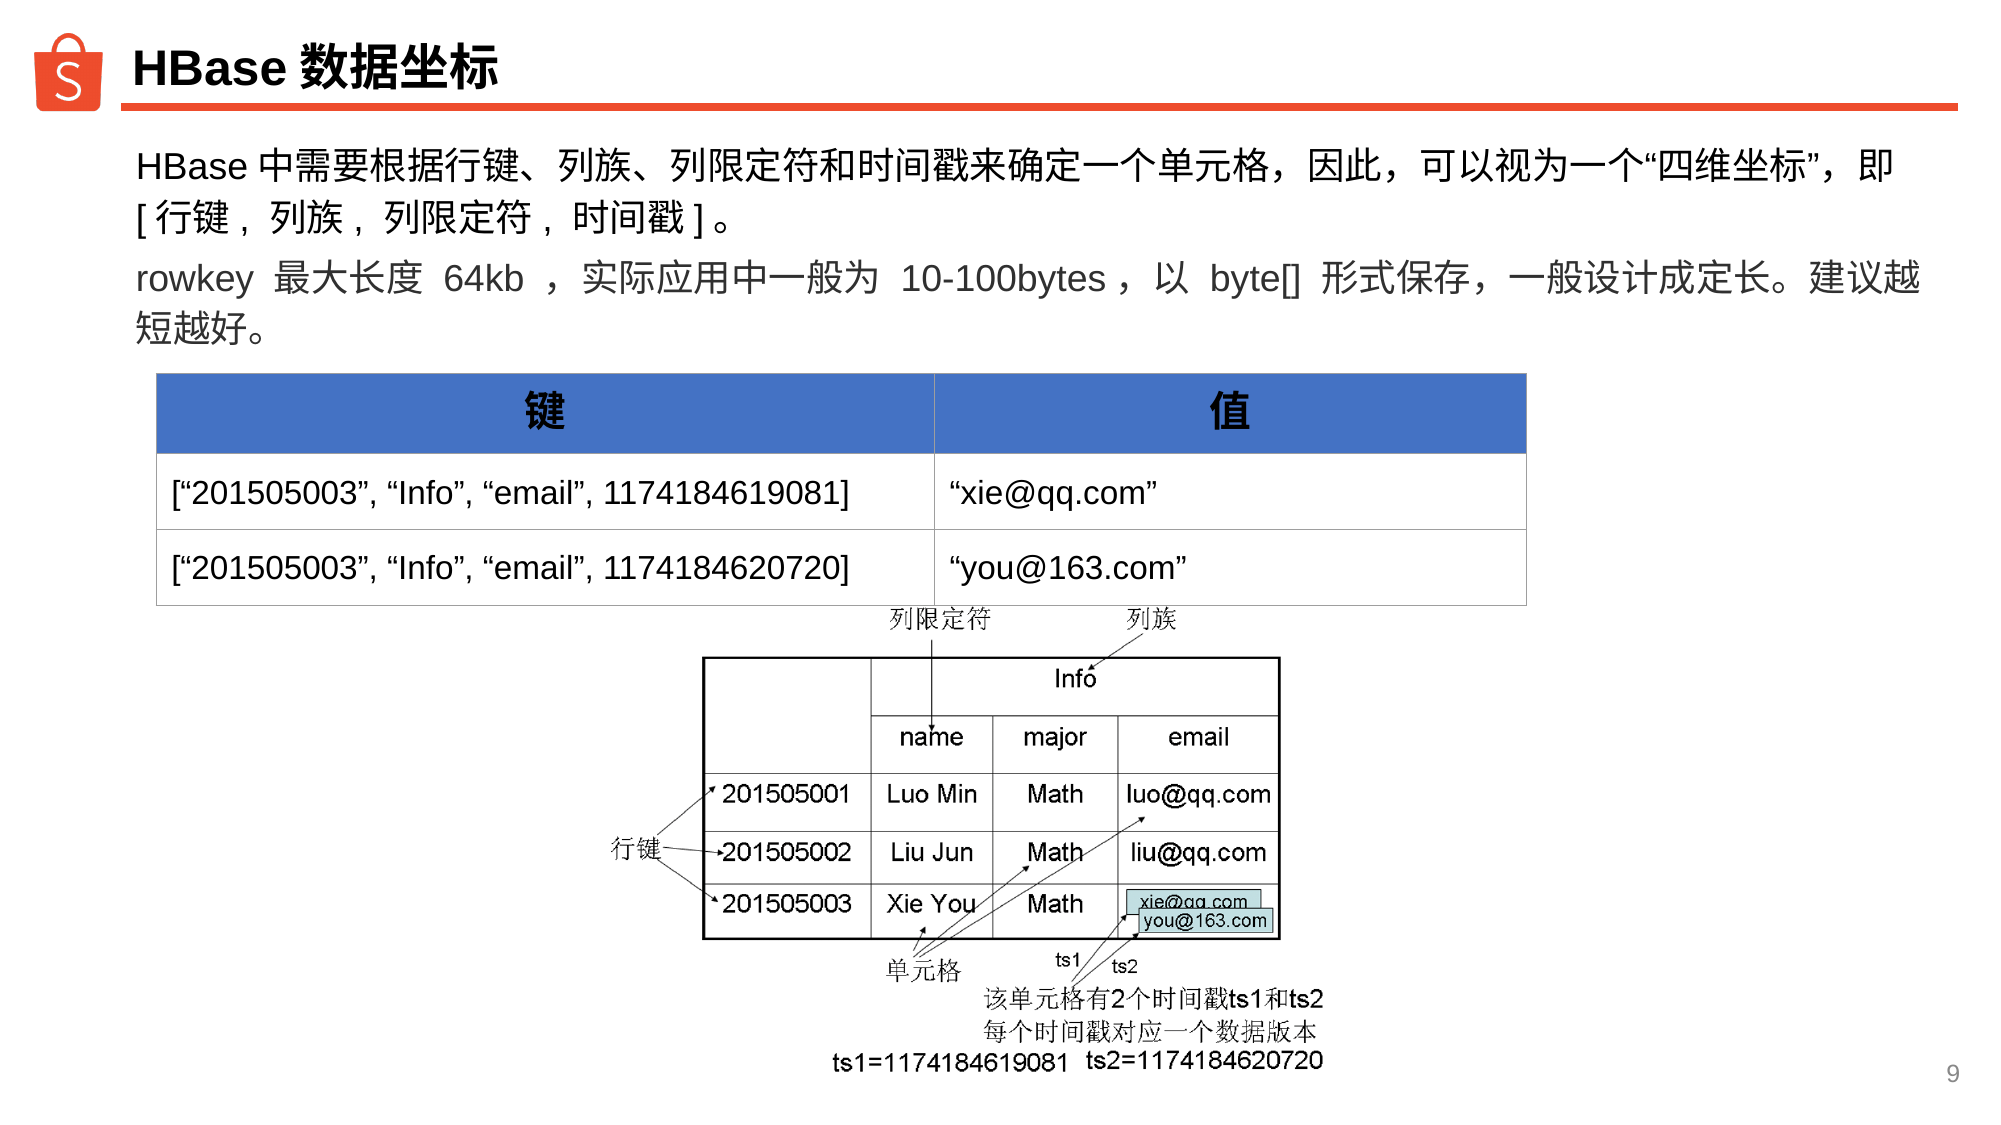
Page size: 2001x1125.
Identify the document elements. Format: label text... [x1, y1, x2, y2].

table_cell [“201505003”, “Info”, “email”, 1174184619081] [157, 454, 934, 529]
table_cell “you@163.com” [935, 530, 1526, 605]
picture [34, 33, 108, 115]
title HBase数据坐标 [120, 12, 1884, 108]
table_cell [“201505003”, “Info”, “email”, 1174184620720] [157, 530, 934, 605]
table_cell “xie@qq.com” [935, 454, 1526, 529]
table_header 键 [157, 374, 934, 453]
text_box HBase中需要根据行键、列族、列限定符和时间戳来确定一个单元格，因此，可以视为一个“四维坐标”，即[行键, 列族, 列限定符, 时间戳]。 rowkey 最大长度 64kb ，实际应用中一般为 10-100bytes，以 byte[] 形式保存，一般设计成定长。建议越短越好。 [120, 120, 1954, 366]
table_header 值 [935, 374, 1526, 453]
slide_number ‹#› [1936, 1051, 1968, 1095]
picture [599, 577, 1331, 1095]
